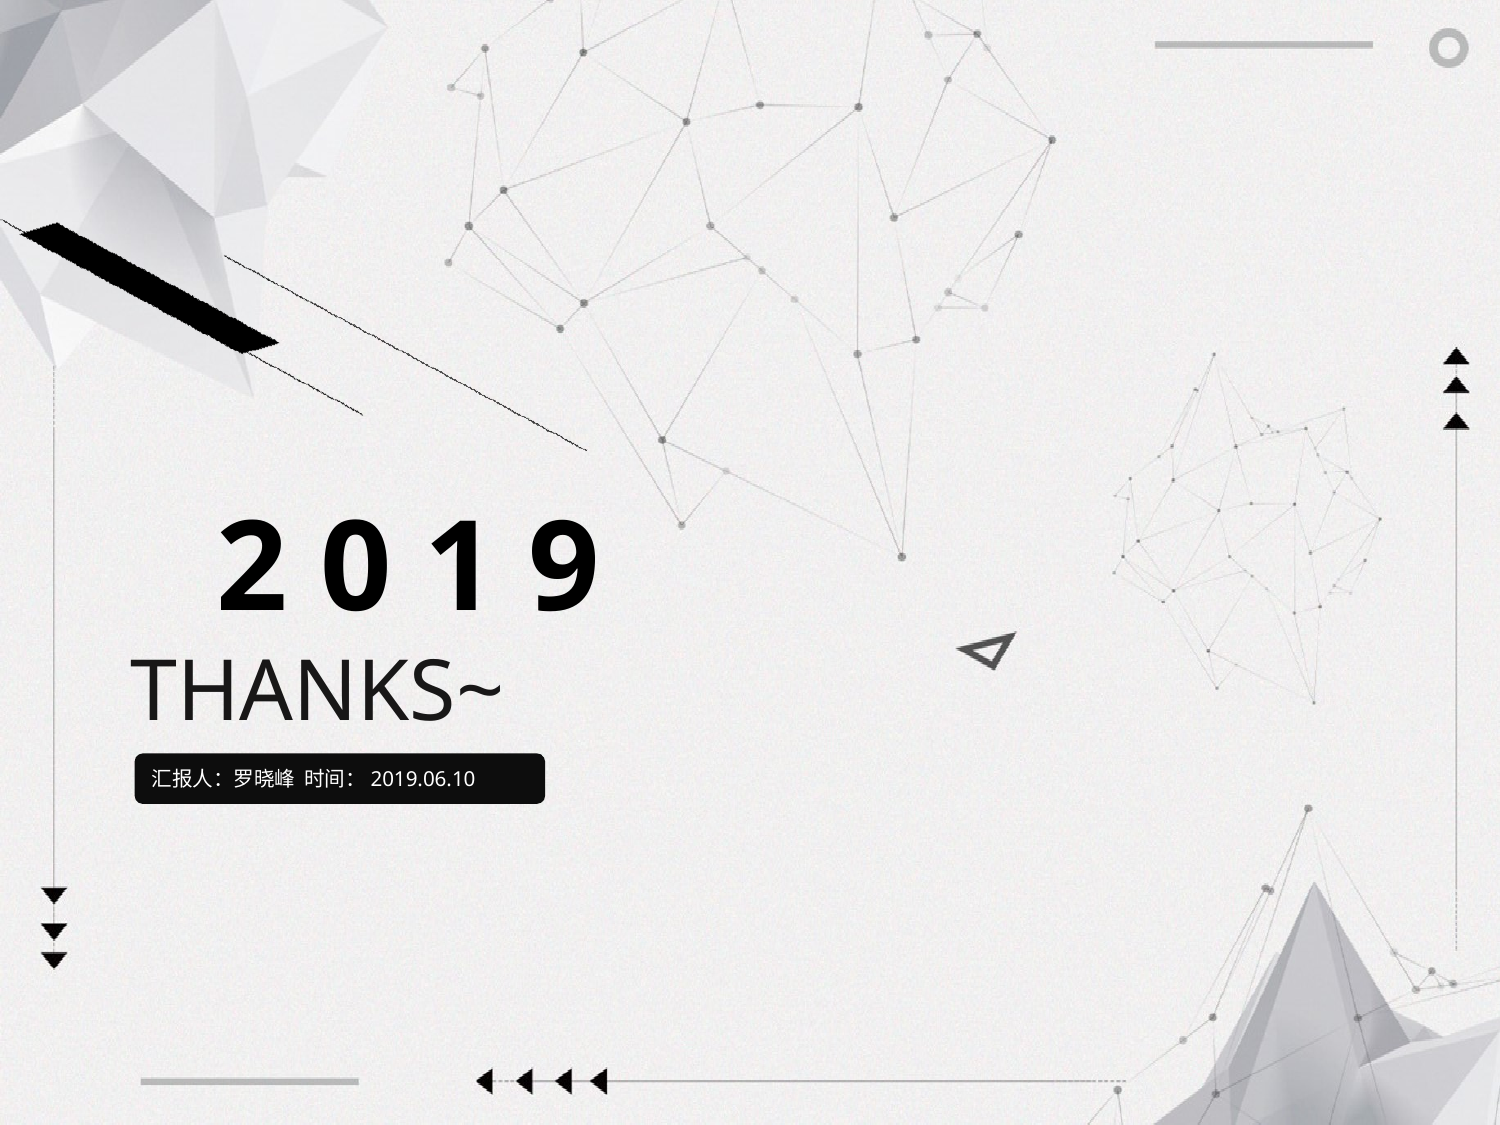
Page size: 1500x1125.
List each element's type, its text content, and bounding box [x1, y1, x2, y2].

text_box THANKS~ [97, 643, 538, 745]
picture [0, 0, 1500, 1125]
text_box 汇报人：罗晓峰 时间：2019.06.10 [132, 751, 548, 807]
text_box 2 0 1 9 [278, 478, 701, 643]
